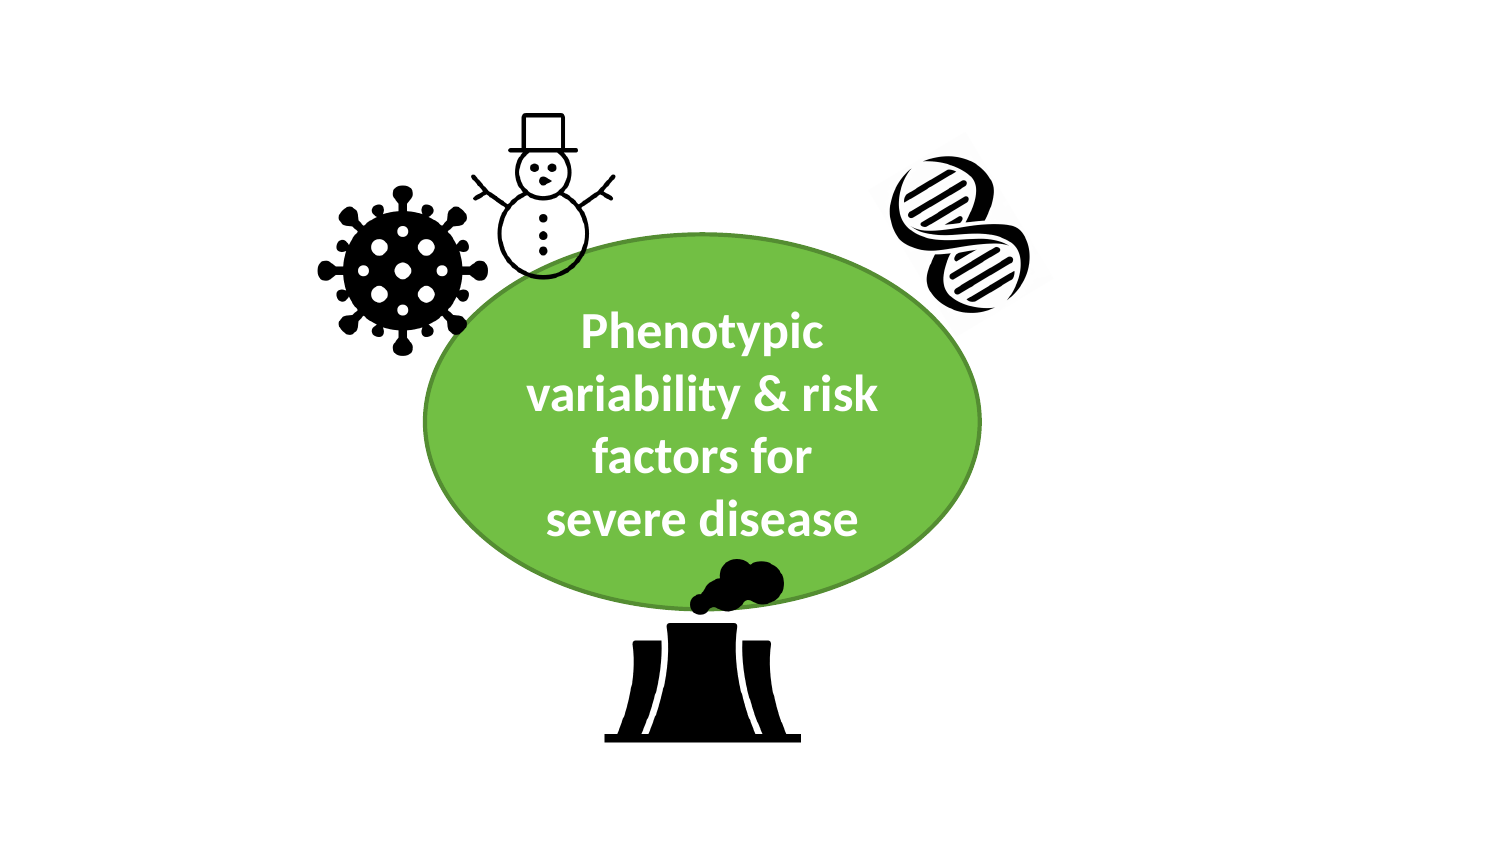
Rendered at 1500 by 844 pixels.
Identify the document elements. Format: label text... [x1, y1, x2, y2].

picture [868, 132, 1054, 337]
picture [599, 548, 805, 753]
picture [299, 91, 649, 374]
text_box Phenotypic variability & risk factors for severe disease [422, 232, 982, 598]
